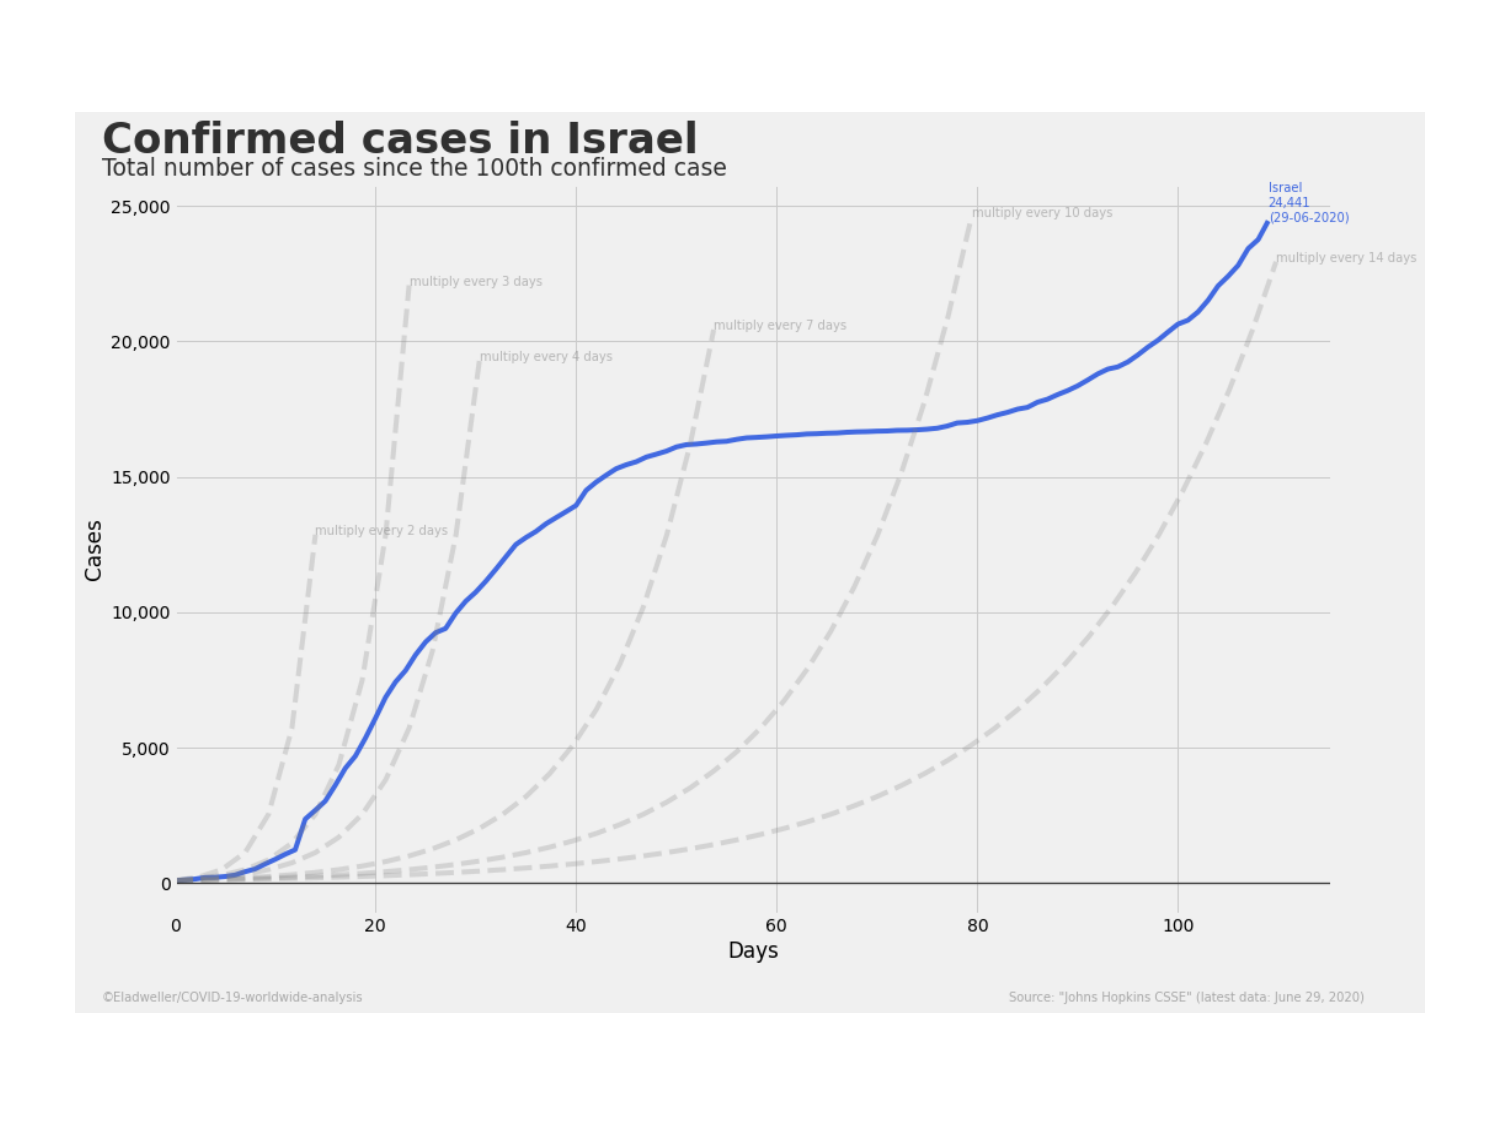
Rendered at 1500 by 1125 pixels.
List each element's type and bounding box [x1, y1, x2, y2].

picture [74, 112, 1426, 1013]
